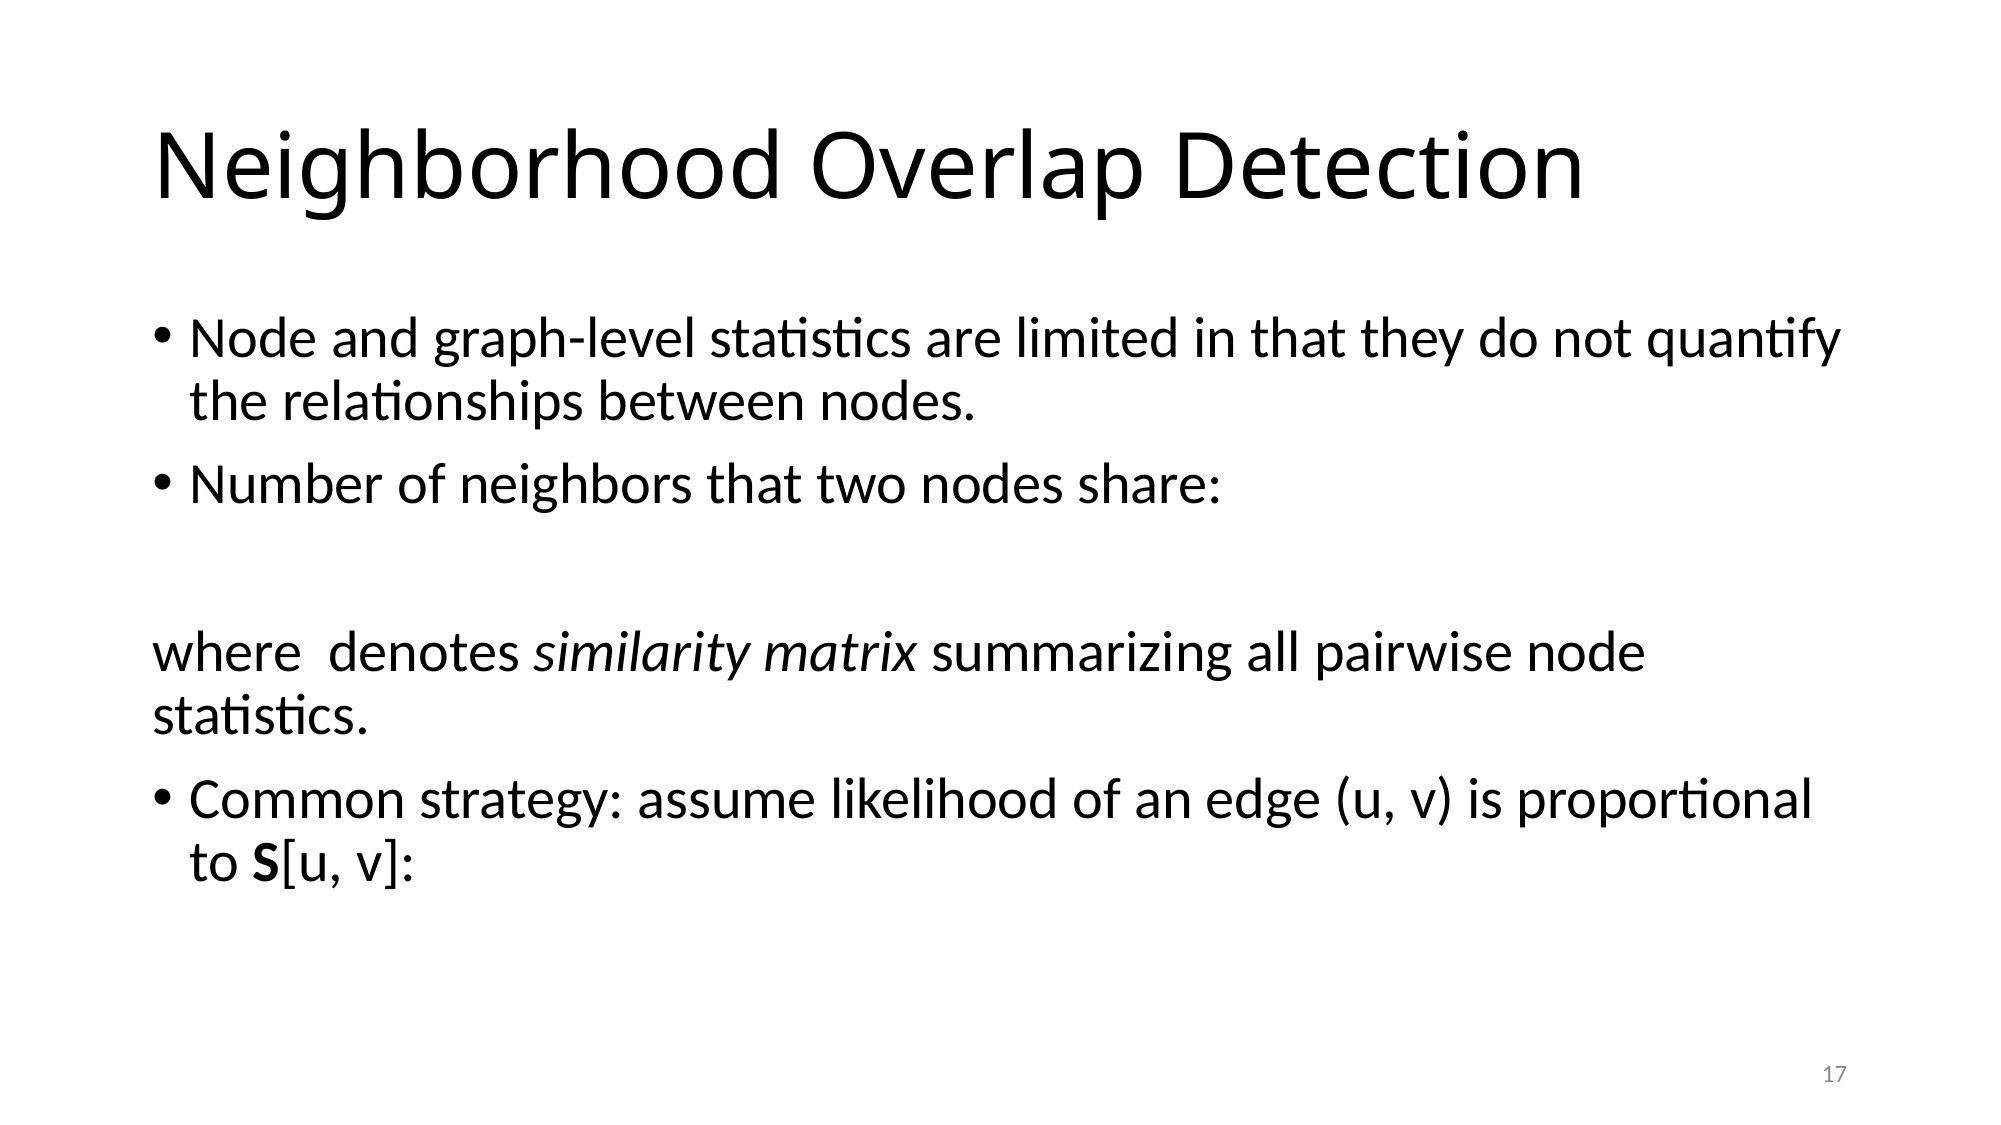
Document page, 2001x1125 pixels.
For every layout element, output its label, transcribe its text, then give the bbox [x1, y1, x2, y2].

slide_number 17 [1412, 1042, 1863, 1103]
title Neighborhood Overlap Detection [137, 59, 1863, 278]
